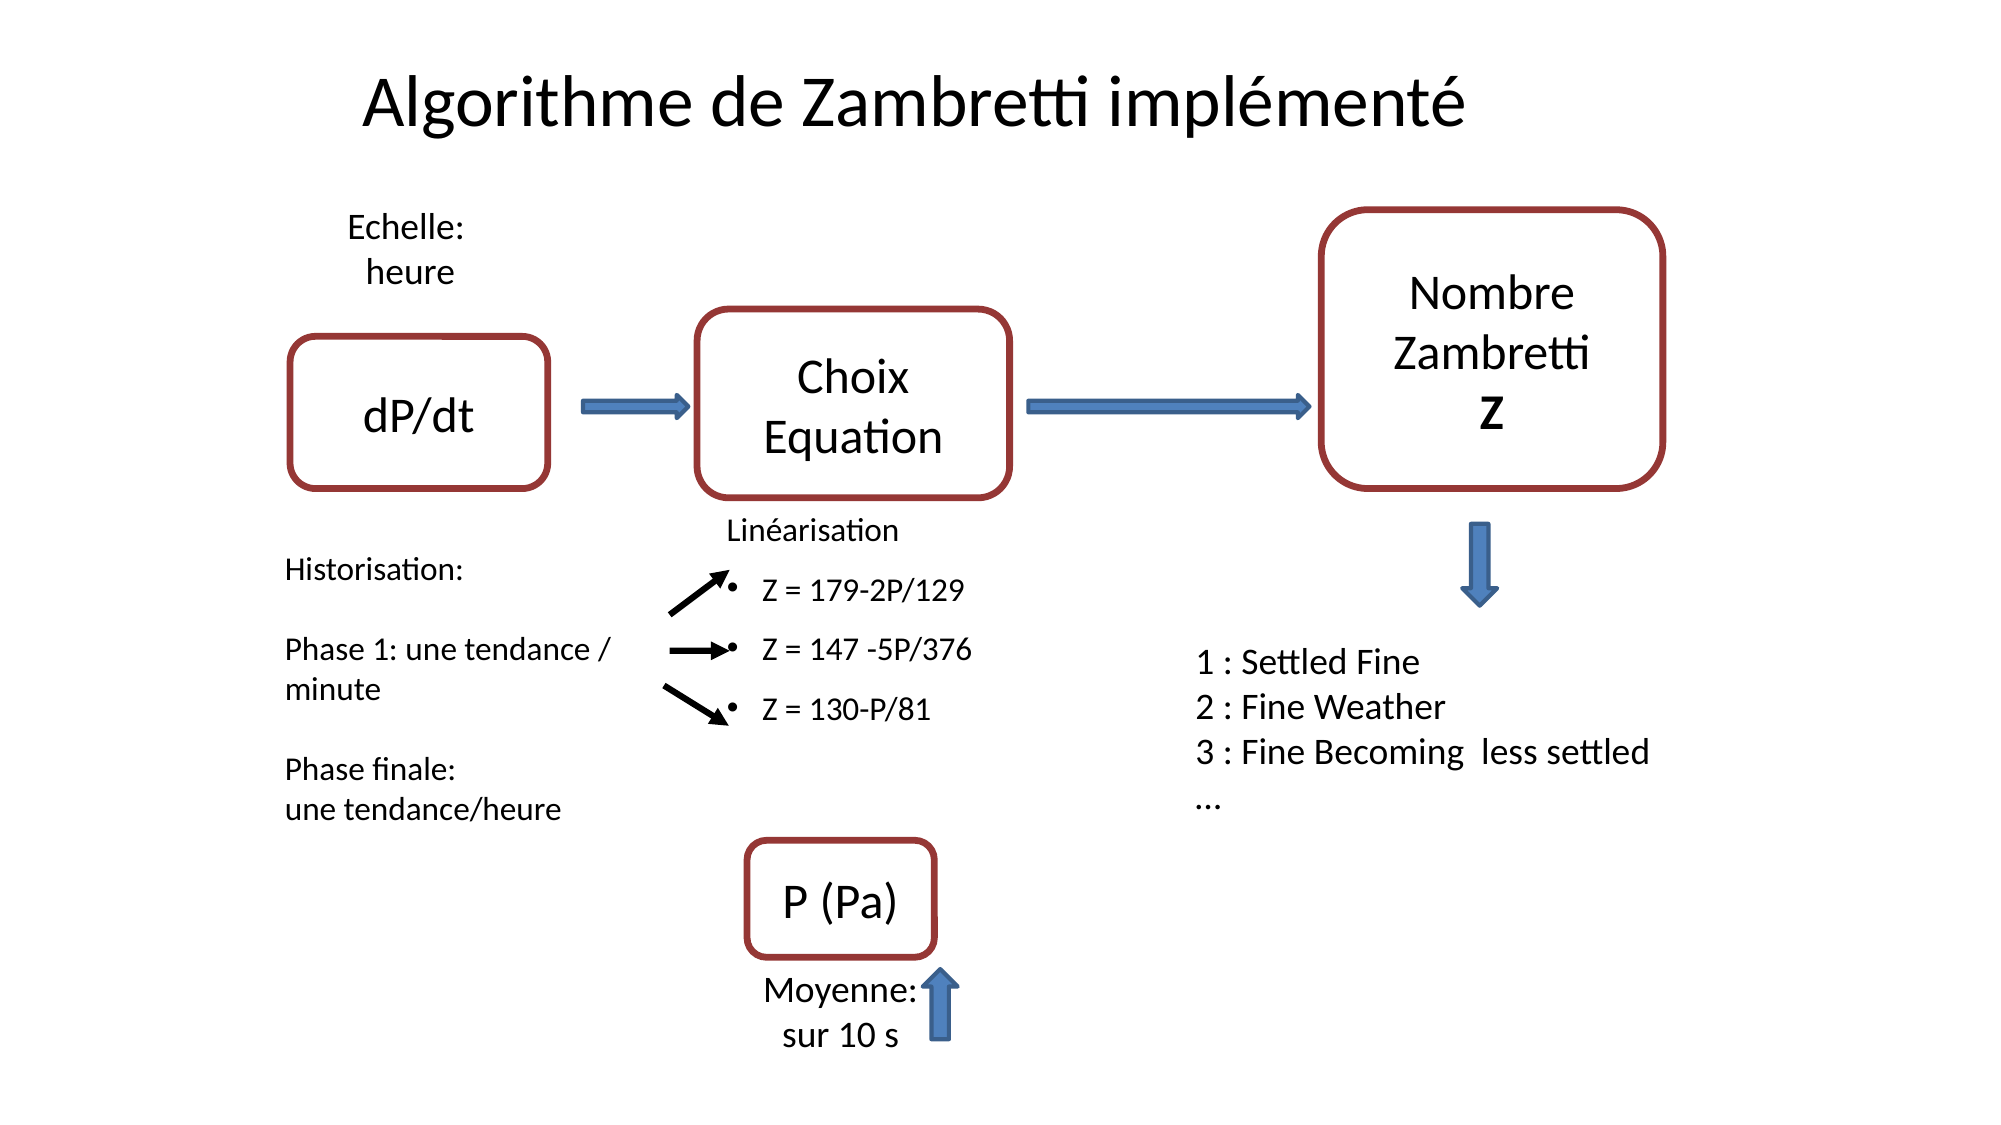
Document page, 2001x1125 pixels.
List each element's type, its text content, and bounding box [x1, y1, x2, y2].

text_box 1 : Settled Fine 2 : Fine Weather 3 : Fine Becoming less settled … [1180, 629, 1673, 869]
text_box Nombre Zambretti Z [1319, 207, 1665, 491]
text_box [669, 644, 730, 657]
text_box Historisation: Phase 1: une tendance / minute Phase finale: une tendance/heure [270, 540, 673, 835]
text_box [669, 569, 730, 615]
text_box [1026, 392, 1312, 421]
text_box dP/dt [287, 334, 550, 491]
text_box Moyenne: sur 10 s [723, 957, 958, 1063]
text_box [920, 966, 960, 1042]
text_box [580, 392, 691, 421]
text_box Echelle: heure [297, 194, 523, 300]
text_box Choix Equation [694, 306, 1012, 500]
text_box [663, 685, 729, 726]
text_box [1460, 521, 1500, 608]
text_box Linéarisation Z = 179-2P/129 Z = 147 -5P/376 Z = 130-P/81 [711, 500, 1064, 815]
text_box Algorithme de Zambretti implémenté [240, 44, 1590, 149]
text_box P (Pa) [744, 838, 937, 957]
